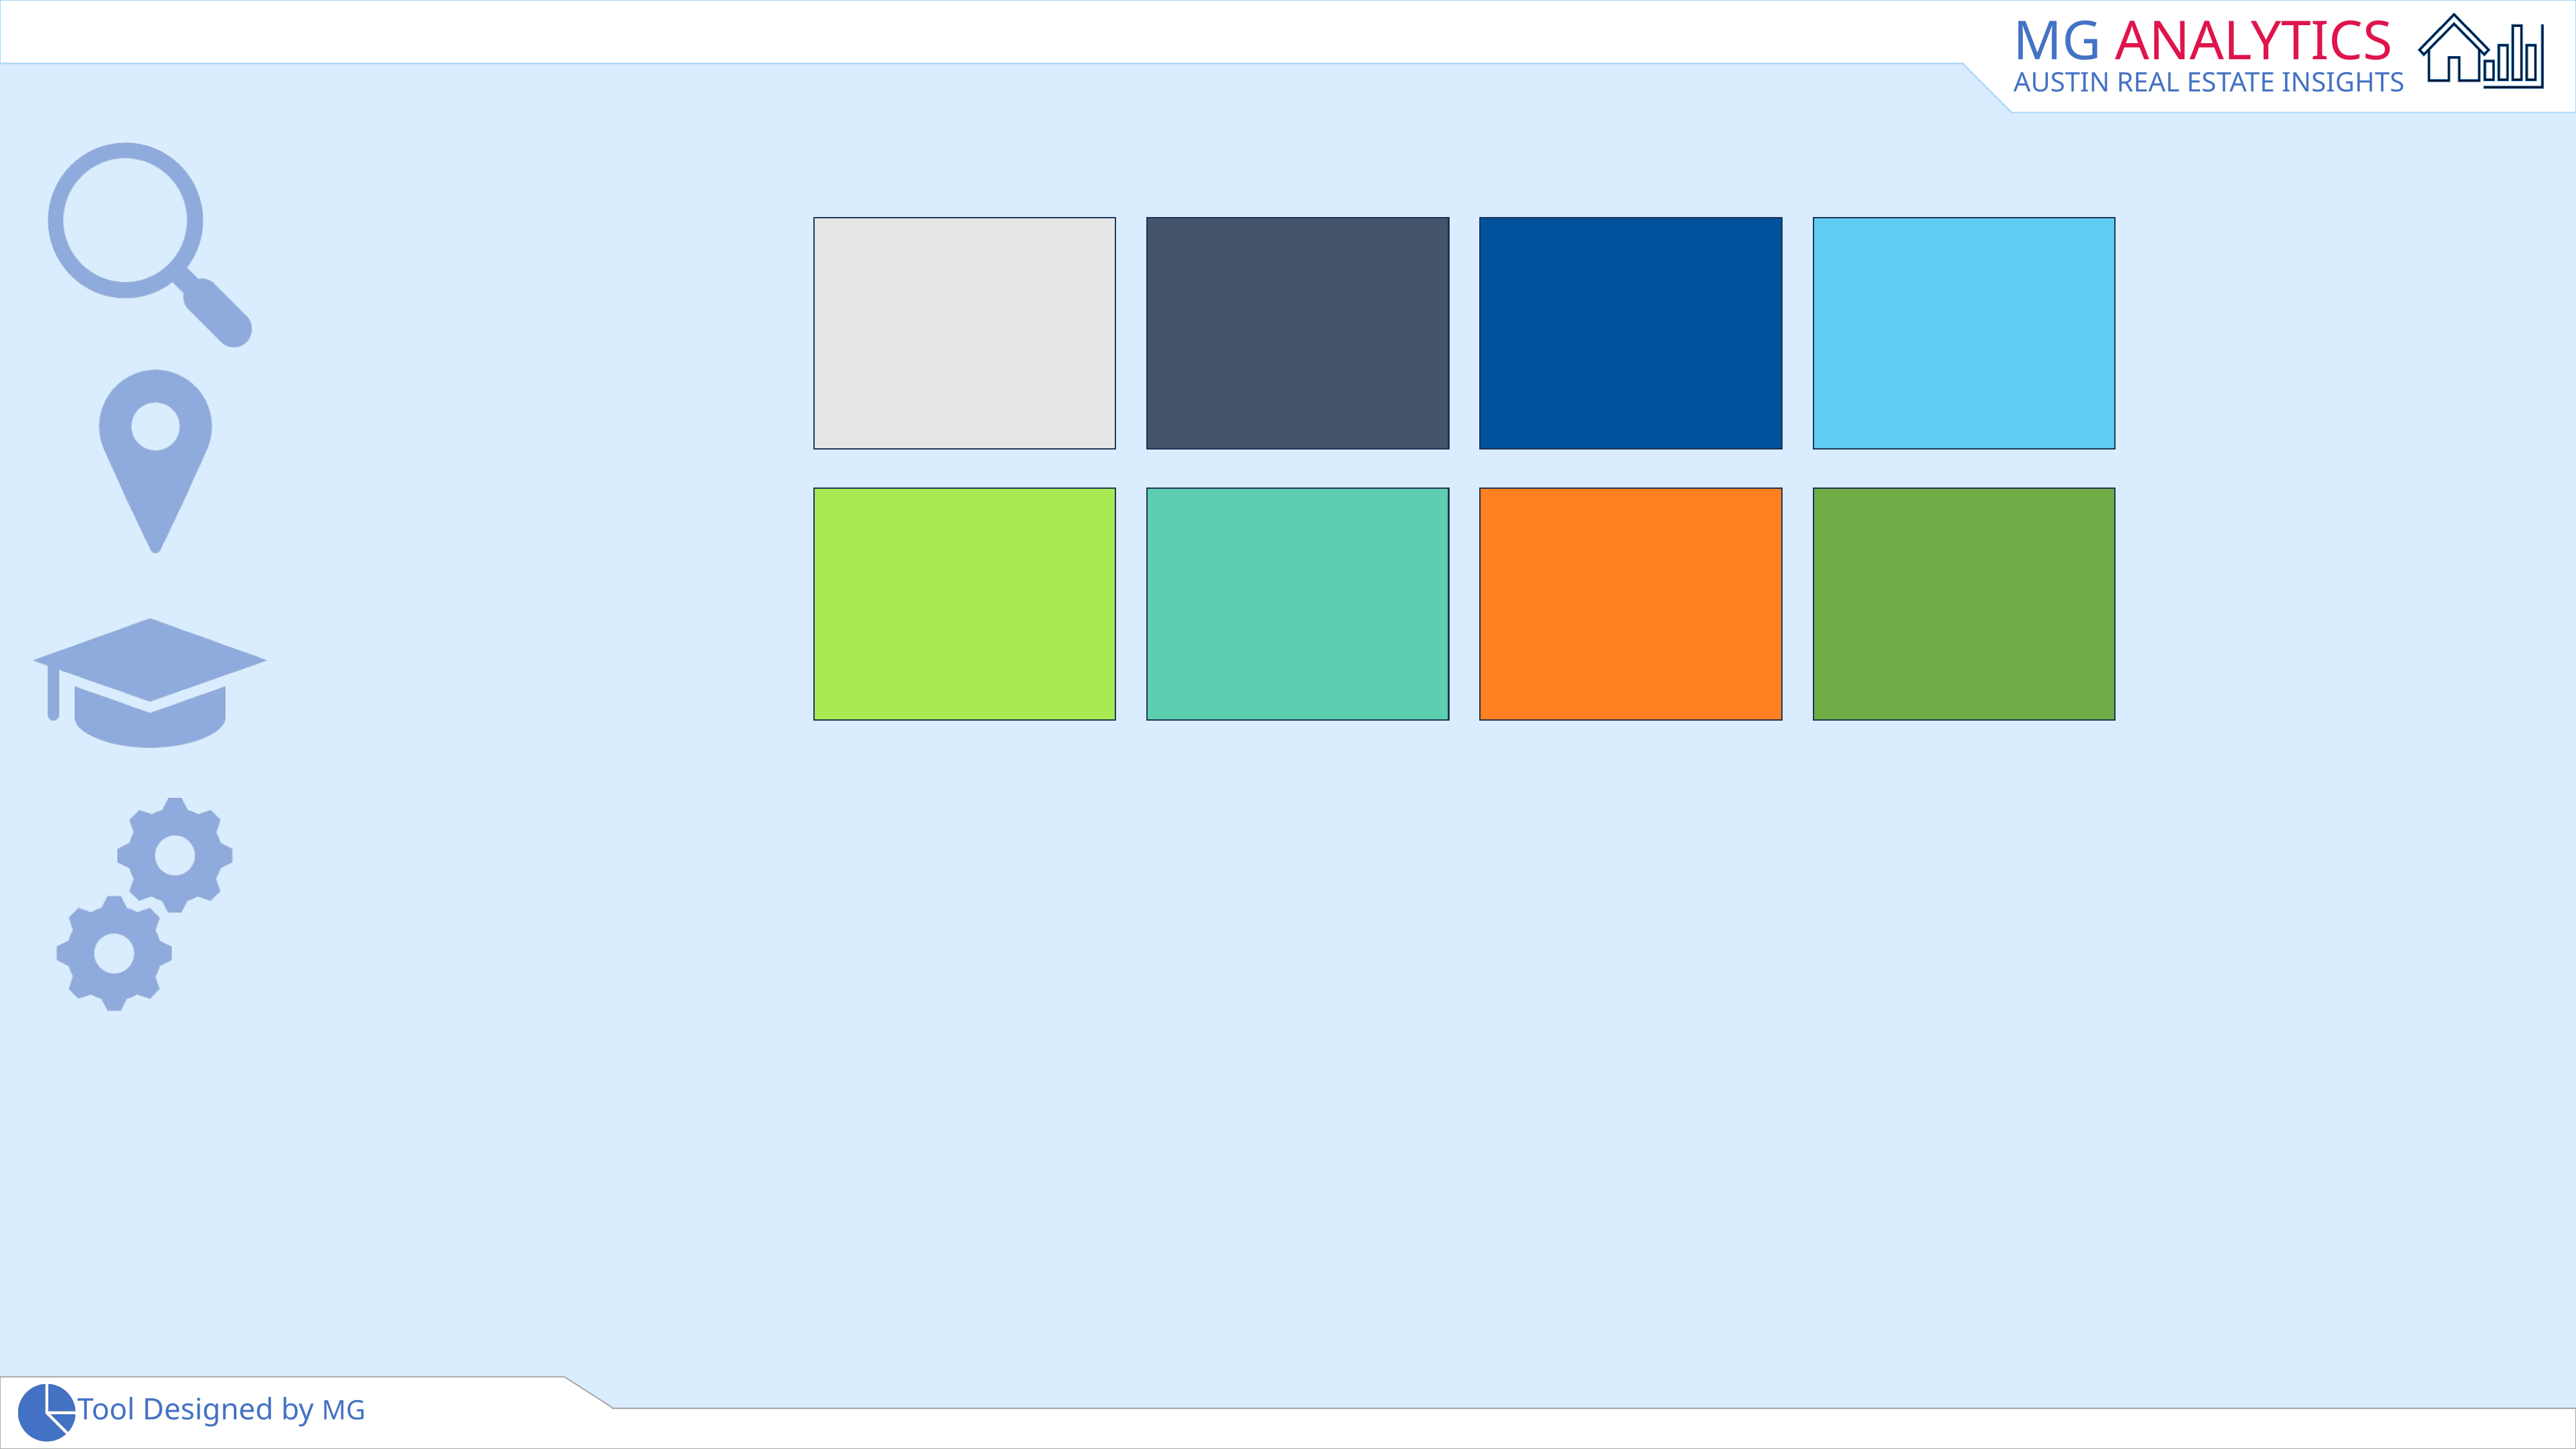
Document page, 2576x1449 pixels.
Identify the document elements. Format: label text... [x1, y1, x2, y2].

text_box [0, 1376, 2576, 1449]
text_box [813, 488, 1116, 721]
text_box Tool Designed by MG [83, 1385, 381, 1430]
text_box [1479, 488, 1783, 721]
text_box [813, 217, 1116, 450]
text_box MG ANALYTICS AUSTIN REAL ESTATE INSIGHTS [2003, 39, 2472, 102]
text_box [1479, 217, 1783, 450]
text_box [1146, 488, 1450, 721]
text_box [0, 0, 2576, 113]
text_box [2412, 1, 2555, 101]
text_box [1813, 488, 2116, 721]
text_box [1813, 217, 2116, 450]
text_box [1146, 217, 1450, 450]
picture [10, 1376, 83, 1449]
picture [15, 120, 285, 1034]
